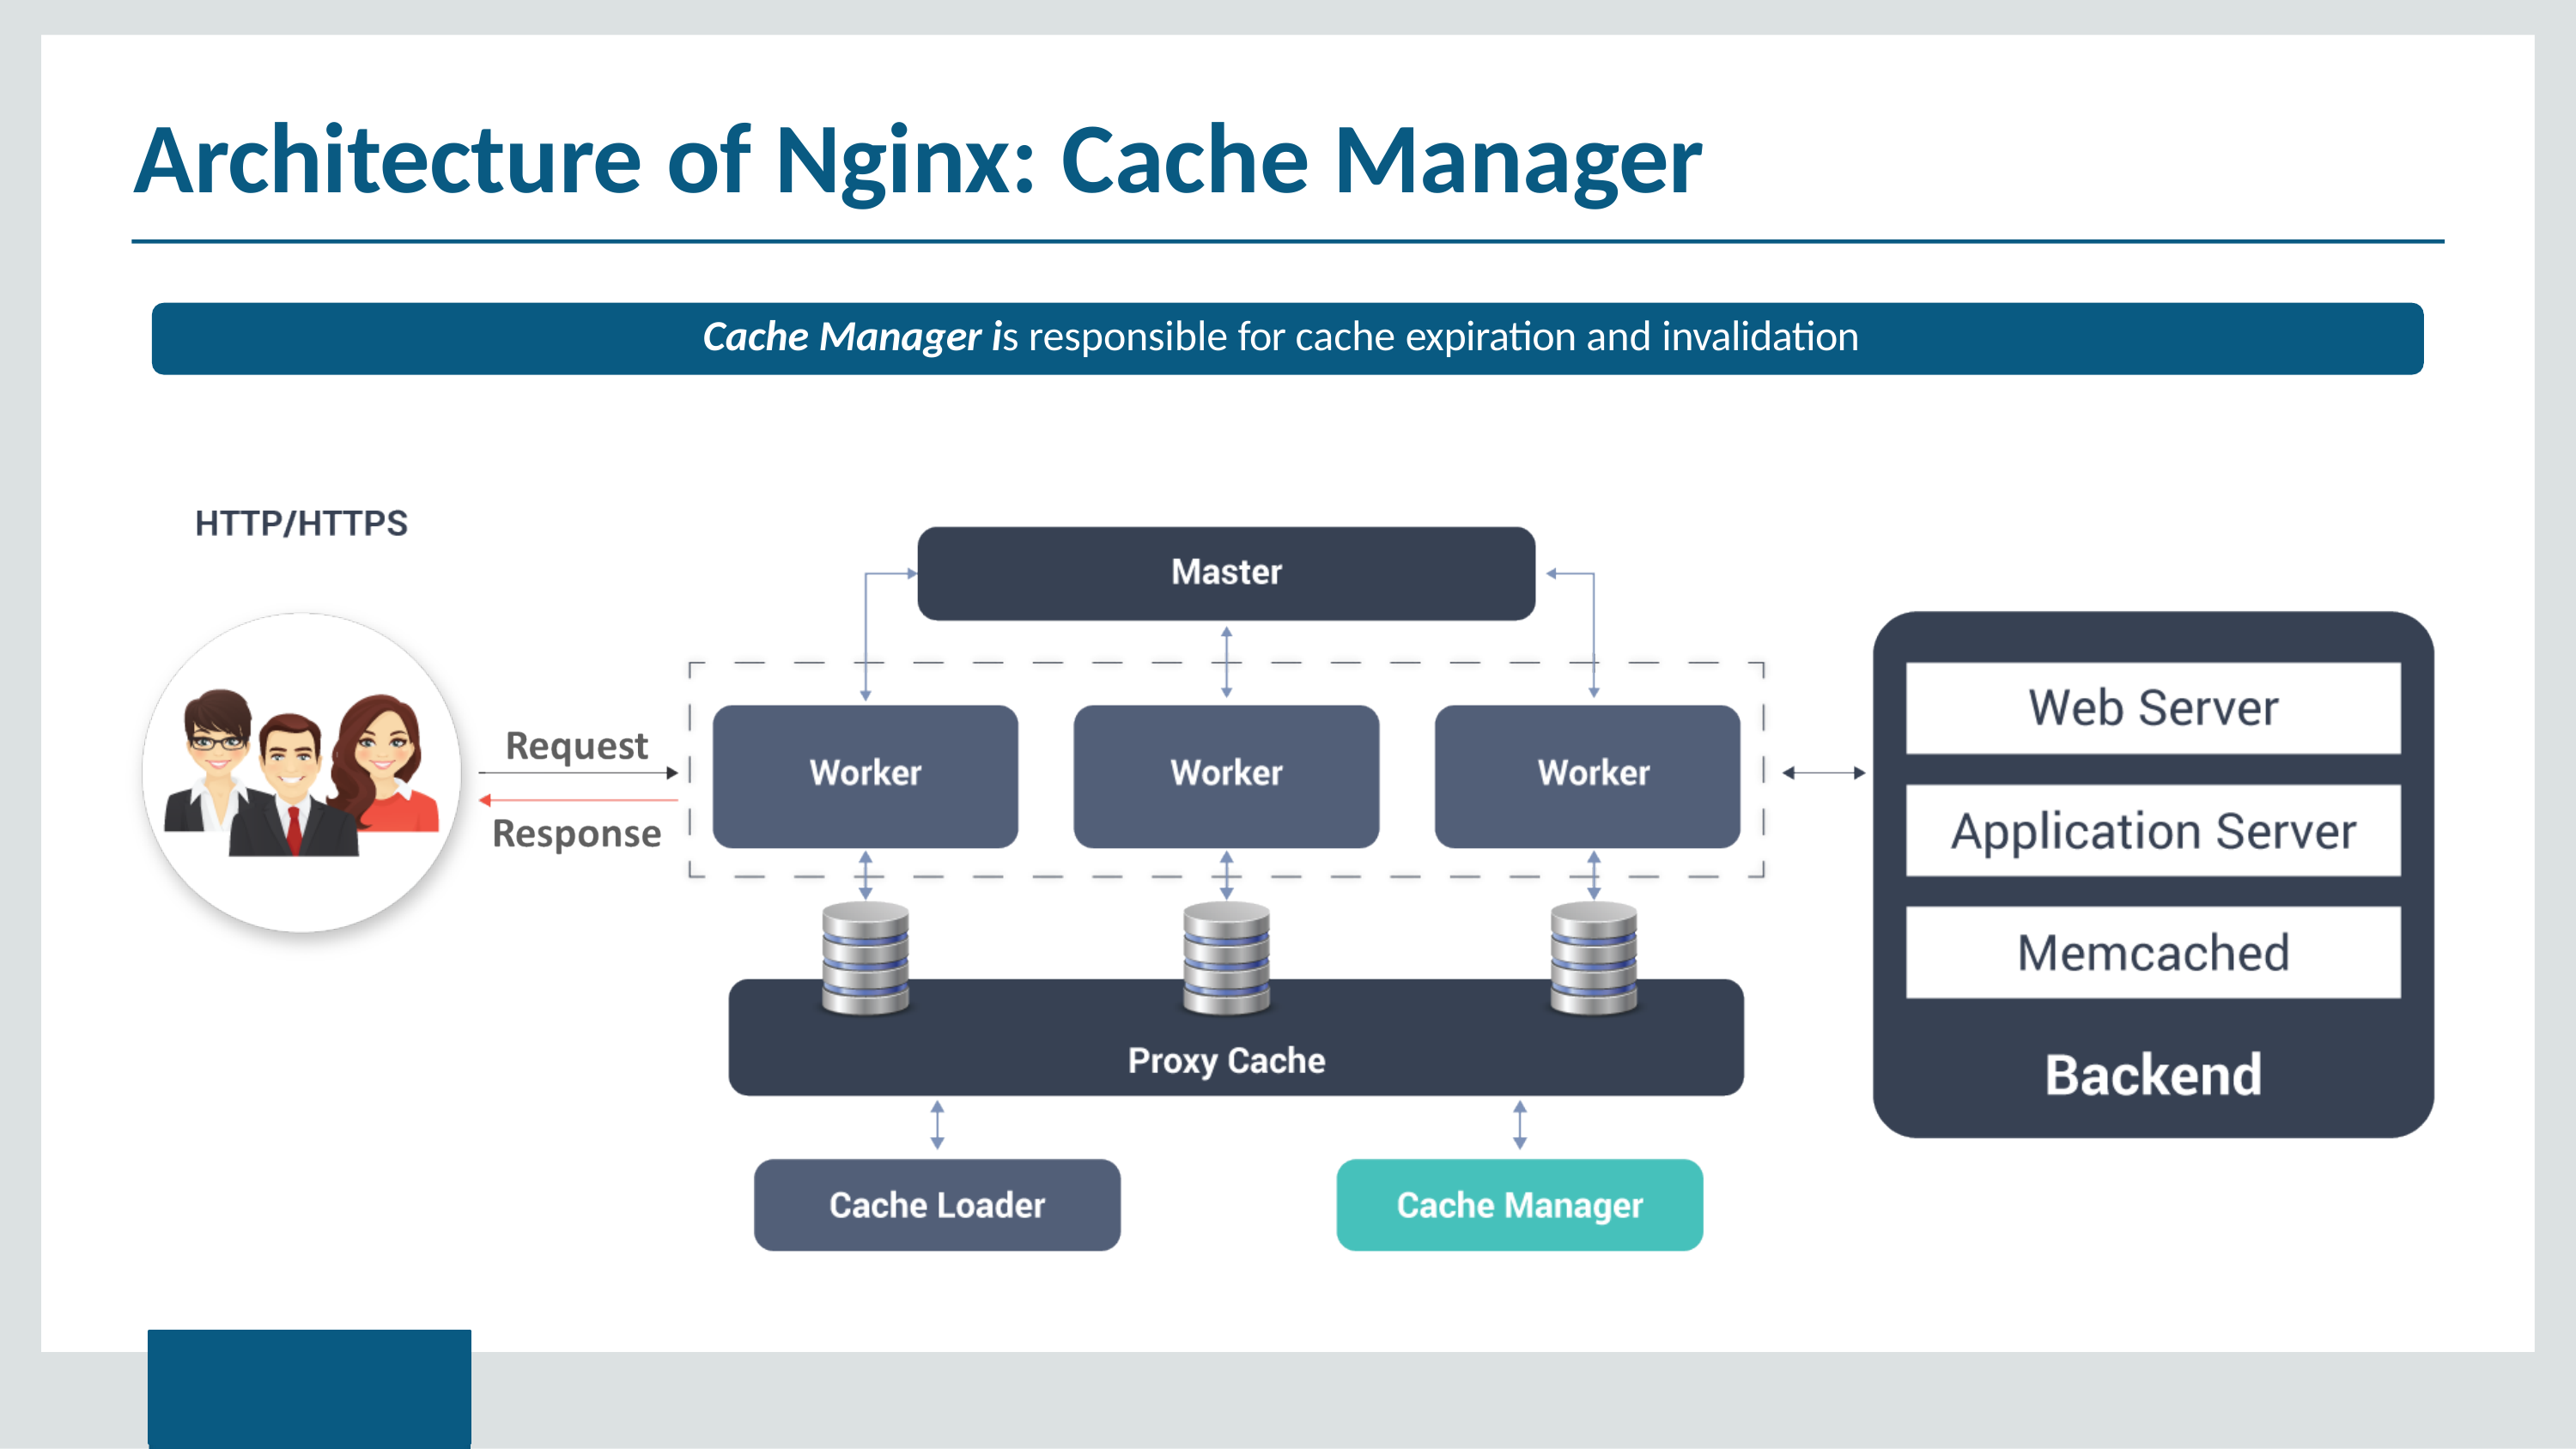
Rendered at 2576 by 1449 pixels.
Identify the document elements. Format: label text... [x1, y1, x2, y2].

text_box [0, 472, 2576, 1282]
text_box Architecture of Nginx: Cache Manager [131, 91, 1710, 214]
text_box [151, 302, 2424, 375]
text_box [147, 1329, 472, 1446]
text_box Cache Manager is responsible for cache expiration and invalidation [701, 306, 1865, 360]
